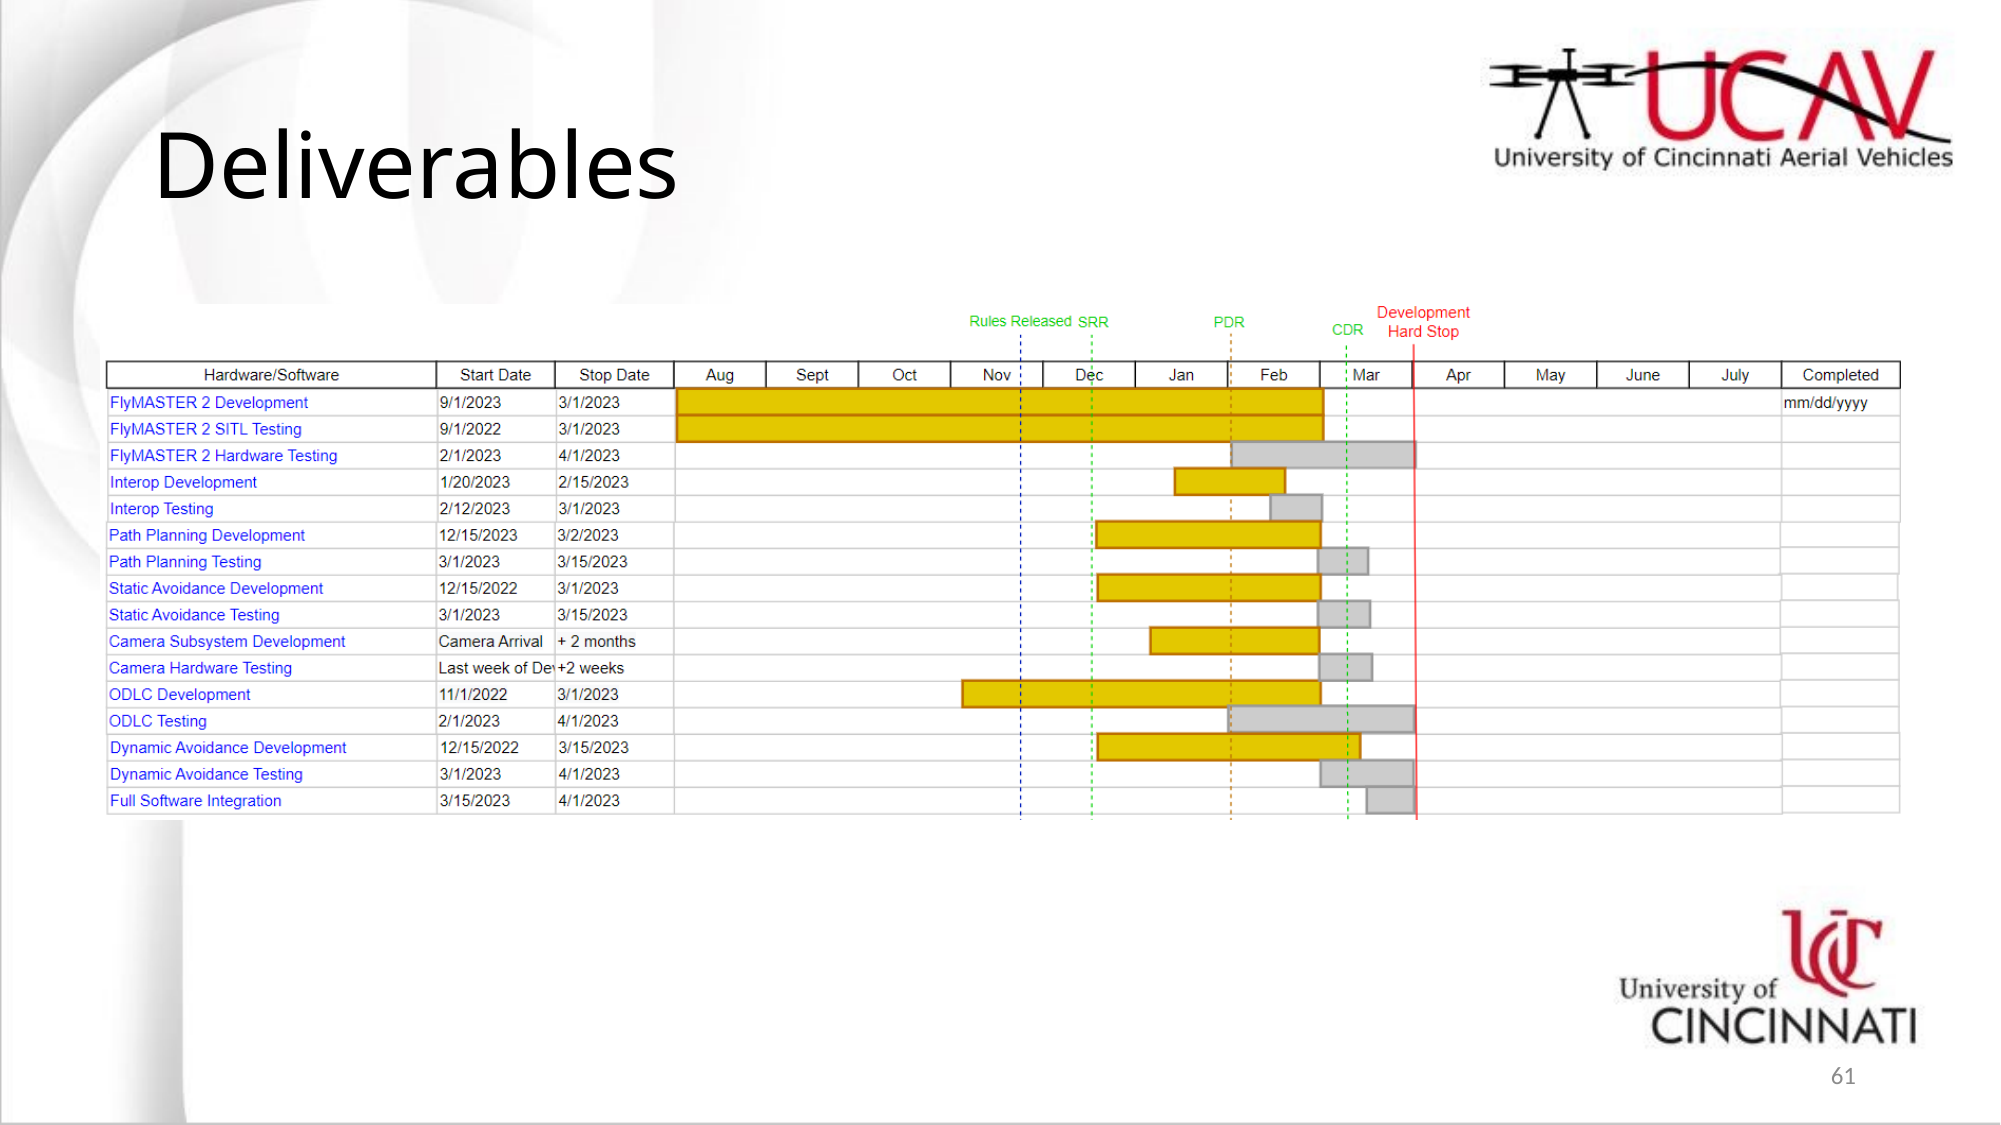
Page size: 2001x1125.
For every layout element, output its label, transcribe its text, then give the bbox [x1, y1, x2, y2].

title Deliverables [137, 59, 1863, 278]
slide_number 61 [1421, 1044, 1872, 1105]
picture [0, 0, 2001, 1125]
